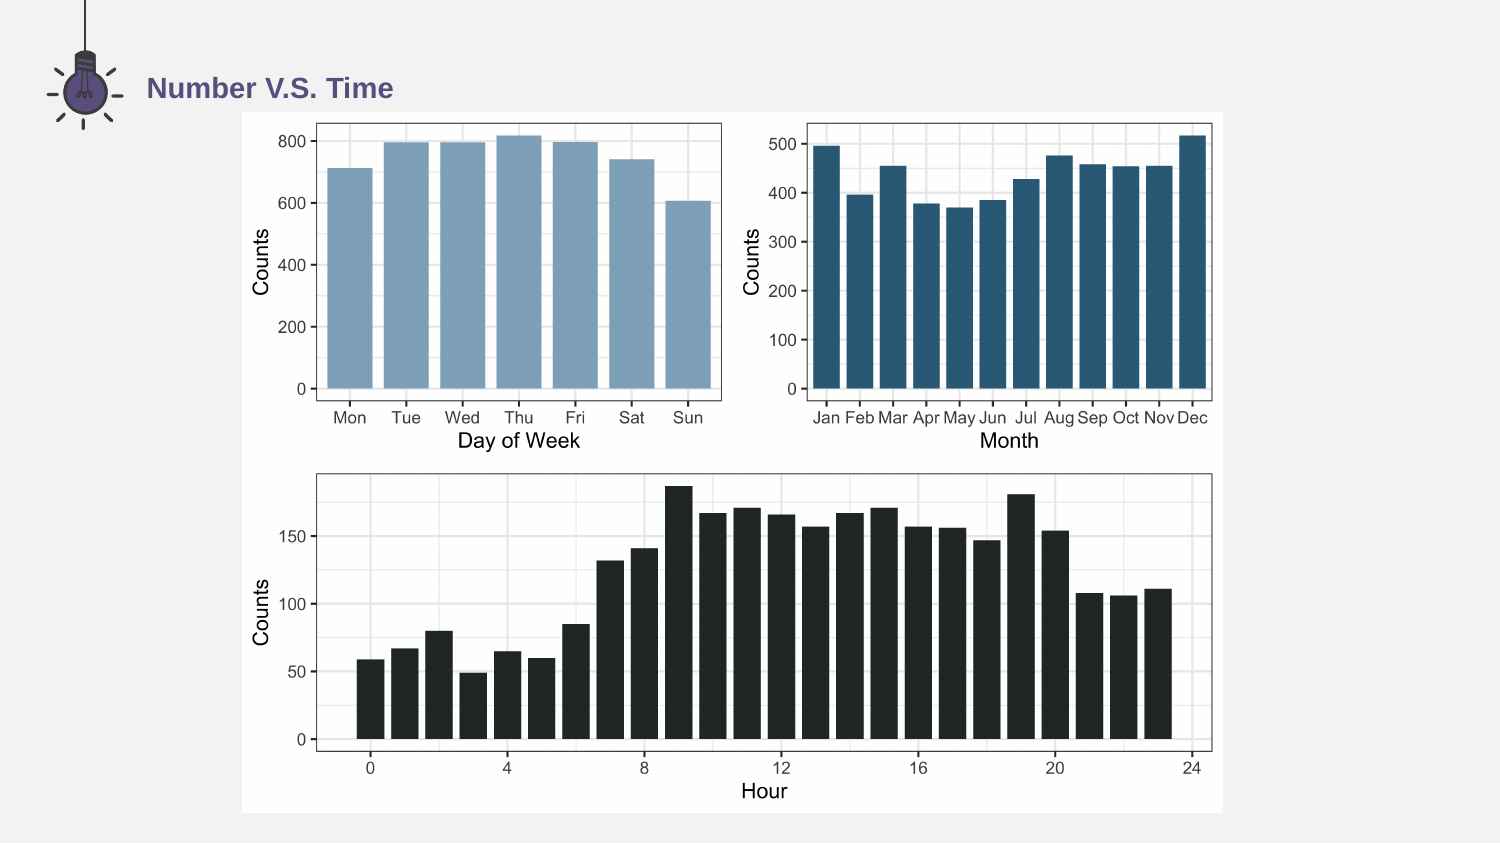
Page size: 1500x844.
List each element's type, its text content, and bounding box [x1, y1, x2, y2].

text_box Number V.S. Time [131, 62, 409, 112]
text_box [46, 0, 124, 131]
picture [241, 112, 1223, 814]
